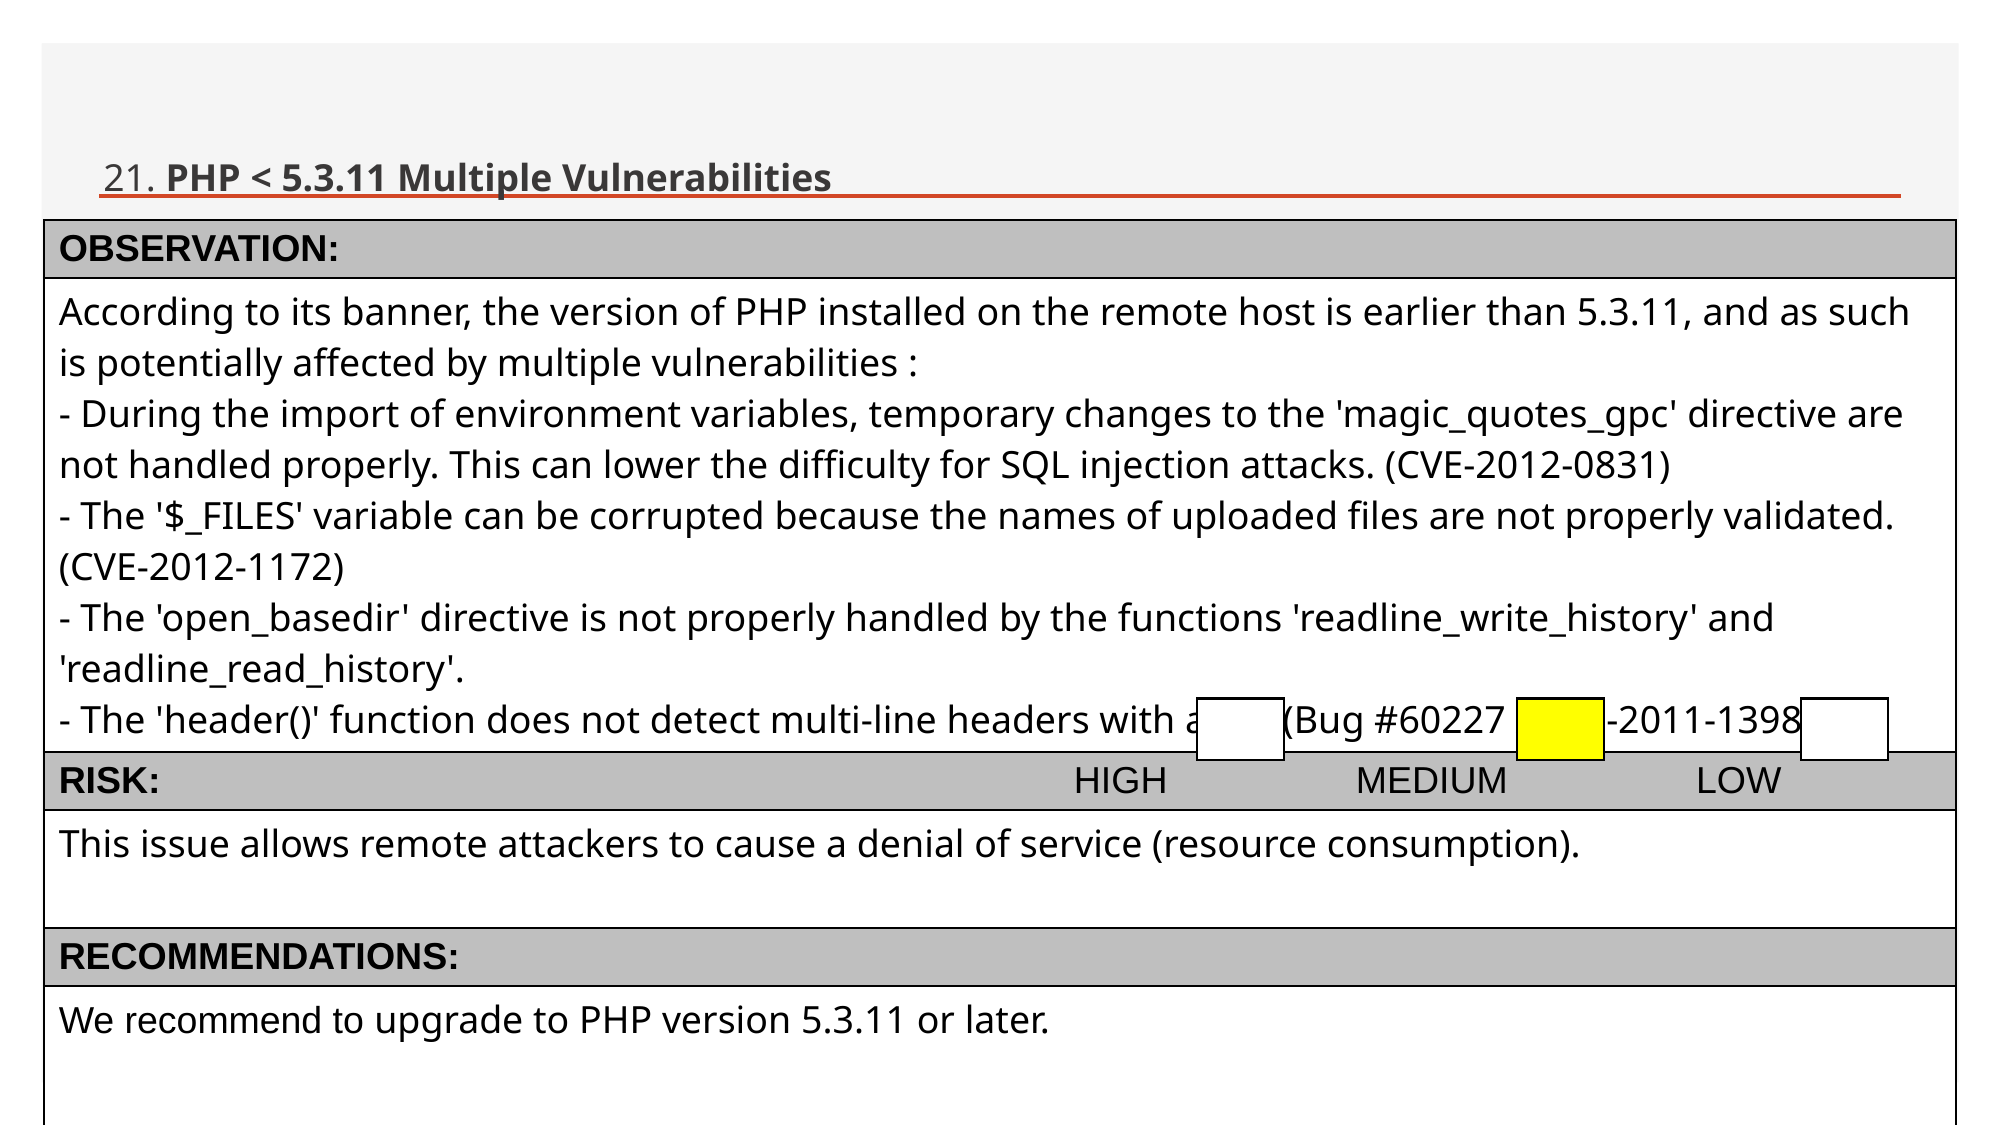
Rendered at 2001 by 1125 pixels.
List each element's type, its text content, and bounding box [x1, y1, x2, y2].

table_cell RECOMMENDATIONS: [45, 929, 1955, 985]
table_header OBSERVATION: [45, 221, 1955, 277]
text_box [1517, 698, 1605, 760]
table_cell According to its banner, the version of PHP installed on the remote host is earlier than 5.3.11, and as such is potentially affected by multiple vulnerabilities : - During the import of environment variables, temporary changes to the 'magic_quotes_gpc' directive are not handled properly. This can lower the difficulty for SQL injection attacks. (CVE-2012-0831) - The '$_FILES' variable can be corrupted because the names of uploaded files are not properly validated. (CVE-2012-1172) - The 'open_basedir' directive is not properly handled by the functions 'readline_write_history' and 'readline_read_history'. - The 'header()' function does not detect multi-line headers with a CR. (Bug #60227 / CVE-2011-1398) [45, 279, 1955, 751]
table_cell This issue allows remote attackers to cause a denial of service (resource consumption). [45, 811, 1955, 927]
text_box [1197, 698, 1285, 760]
table_cell We recommend to upgrade to PHP version 5.3.11 or later. [45, 987, 1955, 1125]
table_cell RISK: HIGH MEDIUM LOW [45, 753, 1955, 809]
text_box [1801, 698, 1889, 760]
title 21. PHP < 5.3.11 Multiple Vulnerabilities [88, 146, 1217, 219]
